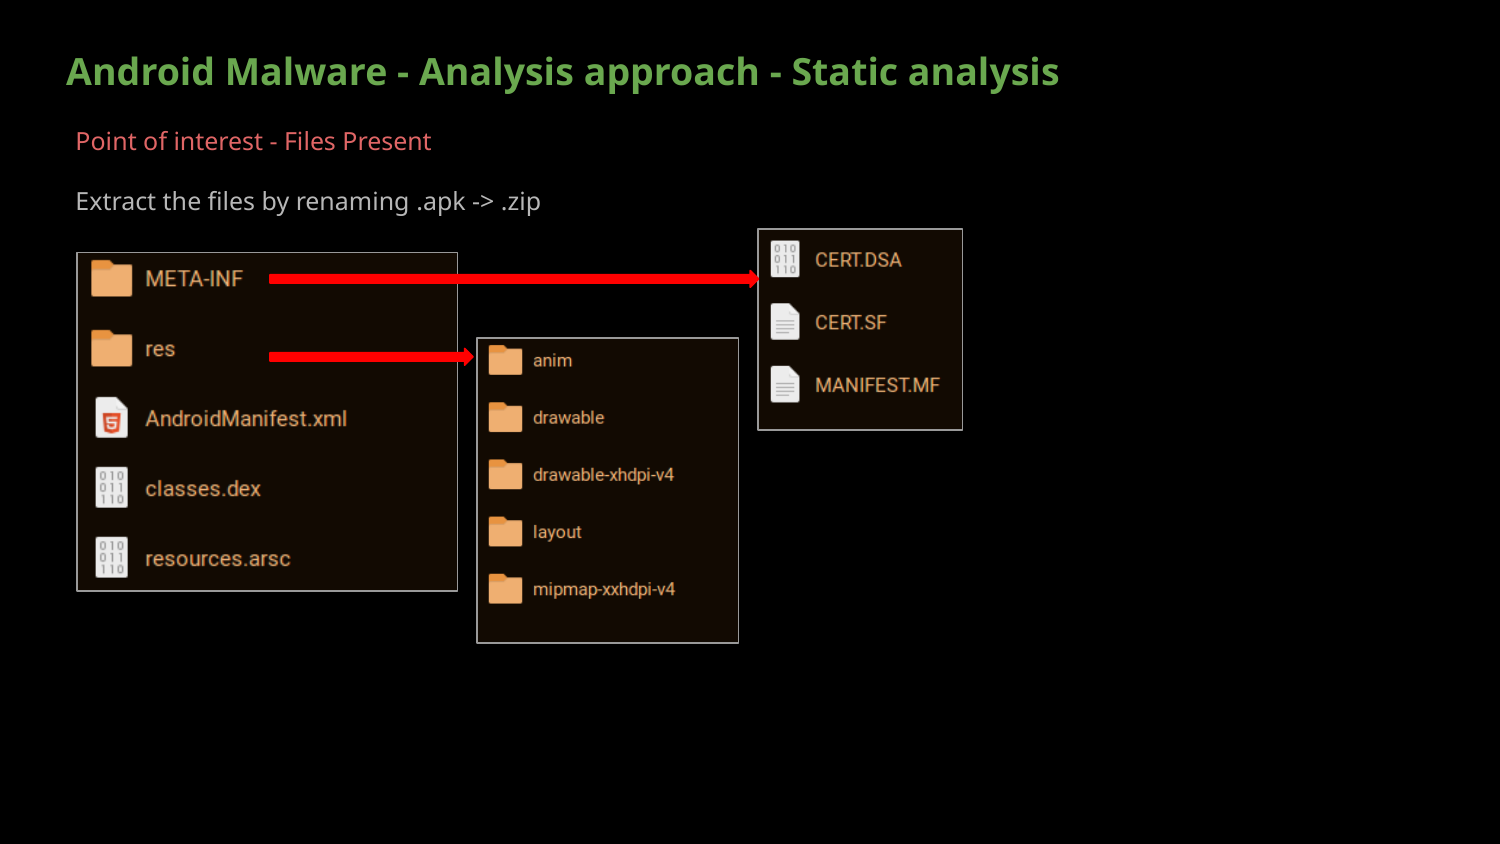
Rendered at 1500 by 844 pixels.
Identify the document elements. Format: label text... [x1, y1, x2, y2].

picture [77, 253, 457, 591]
text_box Android Malware - Analysis approach - Static analysis [51, 33, 1346, 117]
text_box [461, 348, 472, 366]
picture [477, 338, 738, 643]
picture [758, 229, 962, 430]
text_box [461, 270, 753, 288]
text_box Point of interest - Files Present Extract the files by renaming .apk -> .zip [60, 110, 1071, 603]
